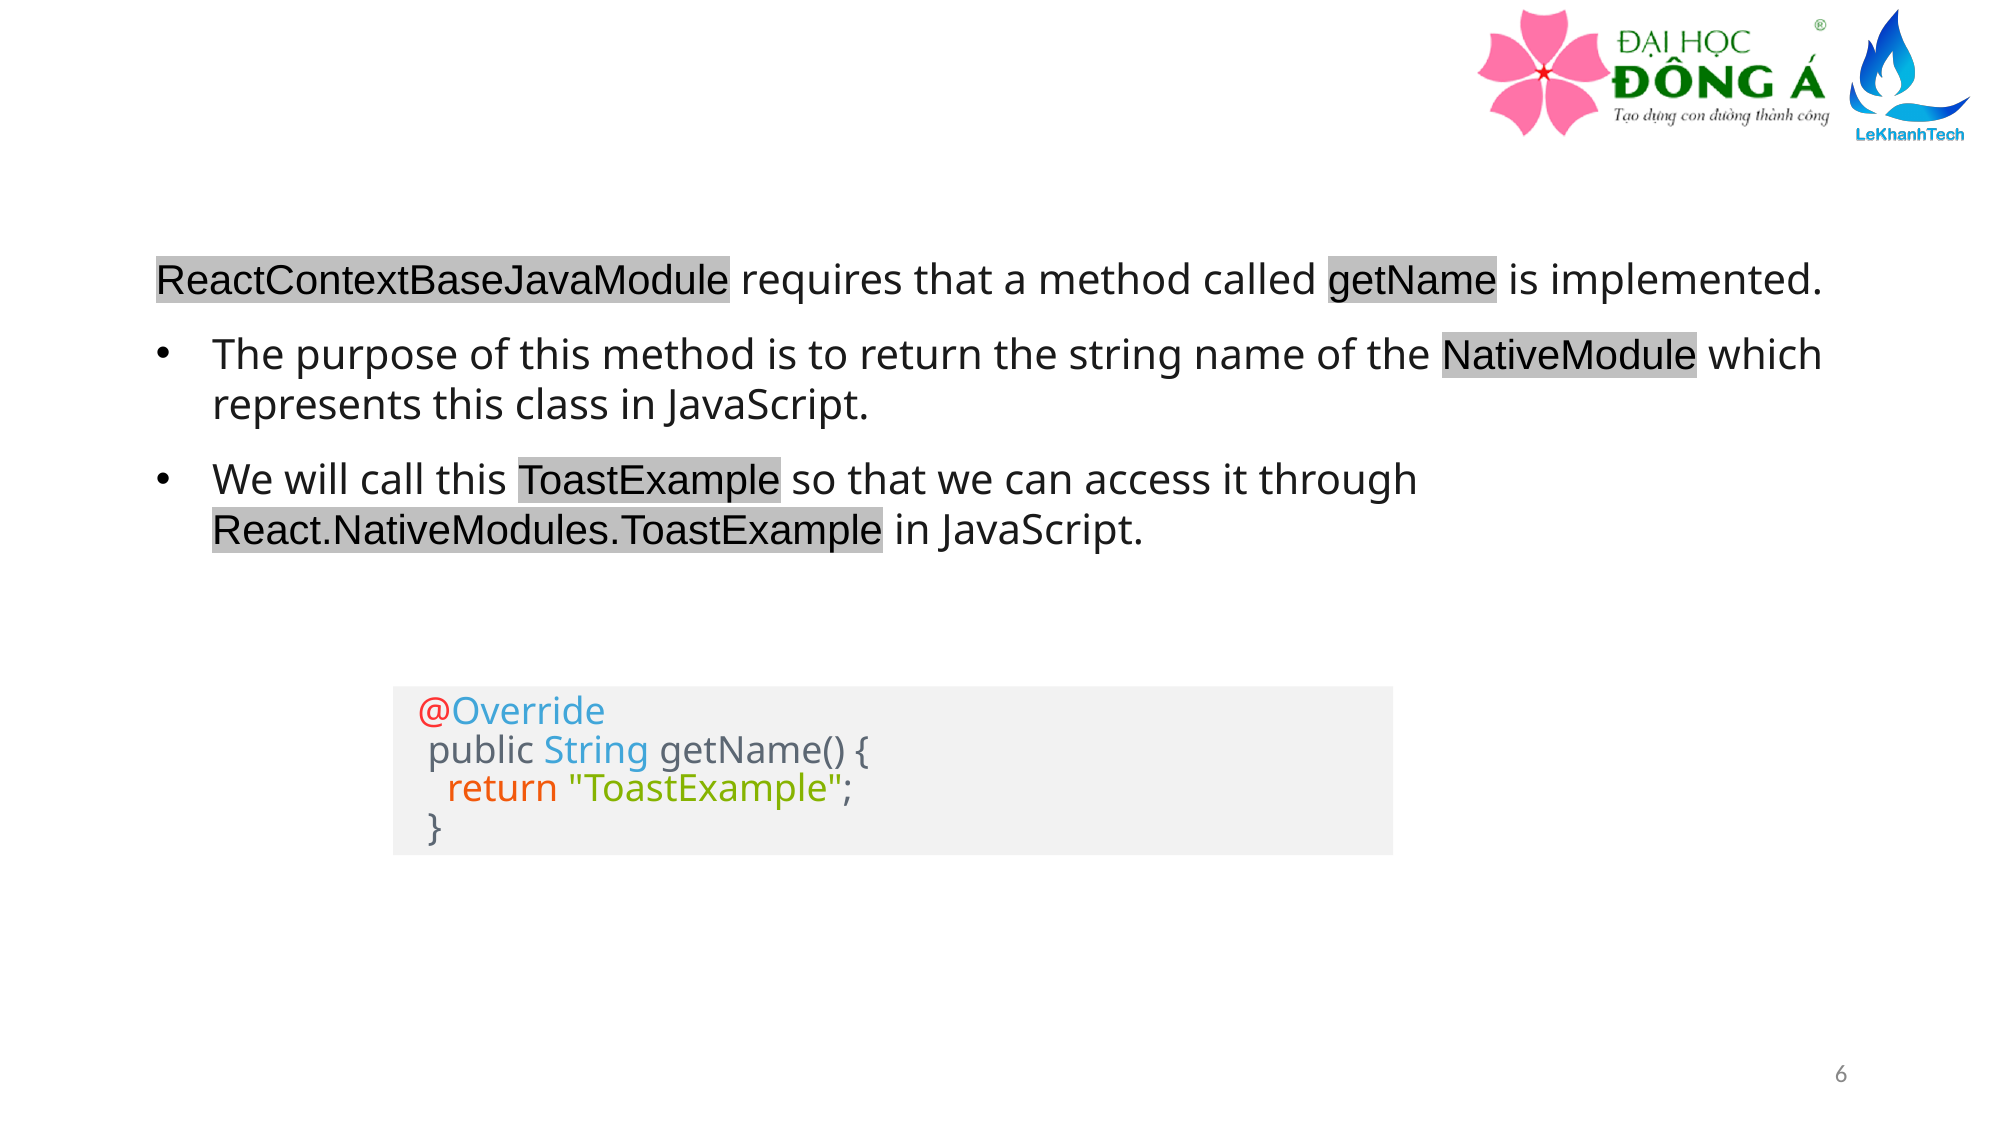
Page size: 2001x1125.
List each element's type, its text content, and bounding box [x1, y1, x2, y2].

text_box ReactContextBaseJavaModule requires that a method called getName is implemented. The purpose of this method is to return the string name of the NativeModule which represents this class in JavaScript. We will call this ToastExample so that we can access it through React.NativeModules.ToastExample in JavaScript. [141, 245, 1859, 561]
text_box @Override public String getName() { return "ToastExample"; } [393, 686, 1394, 856]
slide_number 6 [1412, 1042, 1863, 1103]
picture [1465, 5, 1980, 144]
